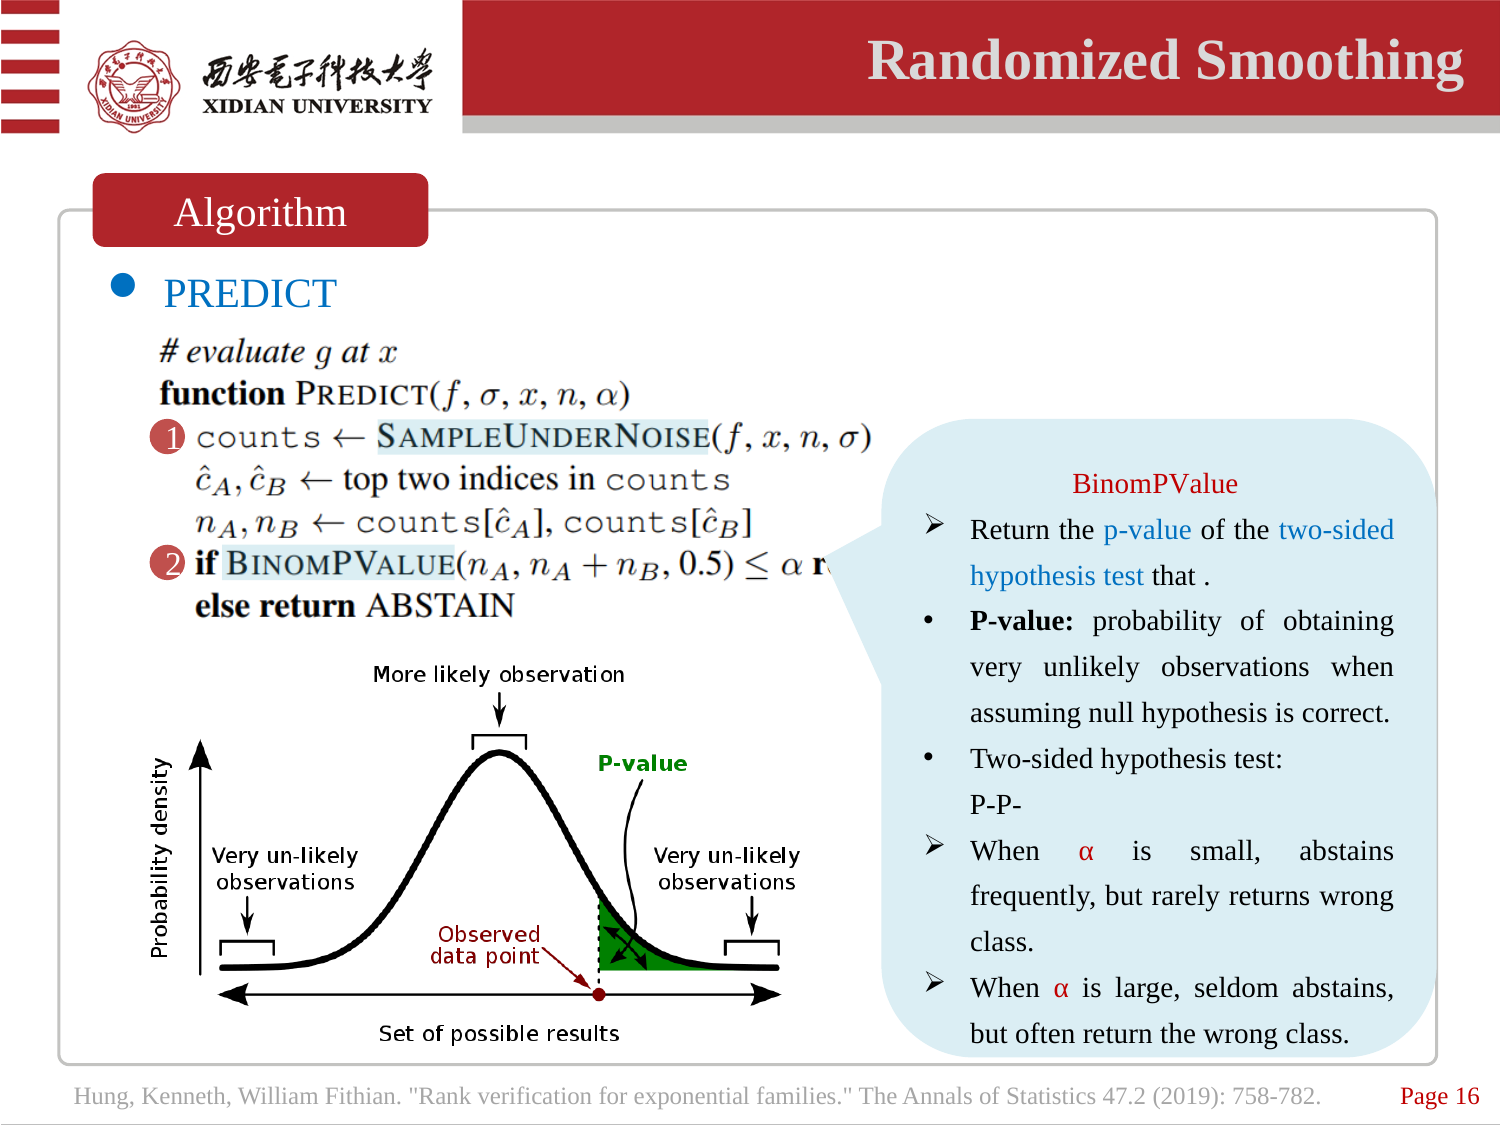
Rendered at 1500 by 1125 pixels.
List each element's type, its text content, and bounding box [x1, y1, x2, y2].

picture [0, 0, 1500, 1125]
picture [149, 660, 810, 1049]
slide_number Page 16 [1144, 1064, 1495, 1125]
text_box [58, 210, 1437, 1065]
picture [157, 332, 959, 624]
text_box Hung, Kenneth, William Fithian. "Rank verification for exponential families." The Annals of Statistics 47.2 (2019): 758-782. [58, 1071, 1345, 1117]
text_box Randomized Smoothing [466, 19, 1499, 102]
text_box 2 [147, 550, 152, 575]
text_box Algorithm [92, 173, 429, 247]
text_box 1 [147, 424, 152, 449]
